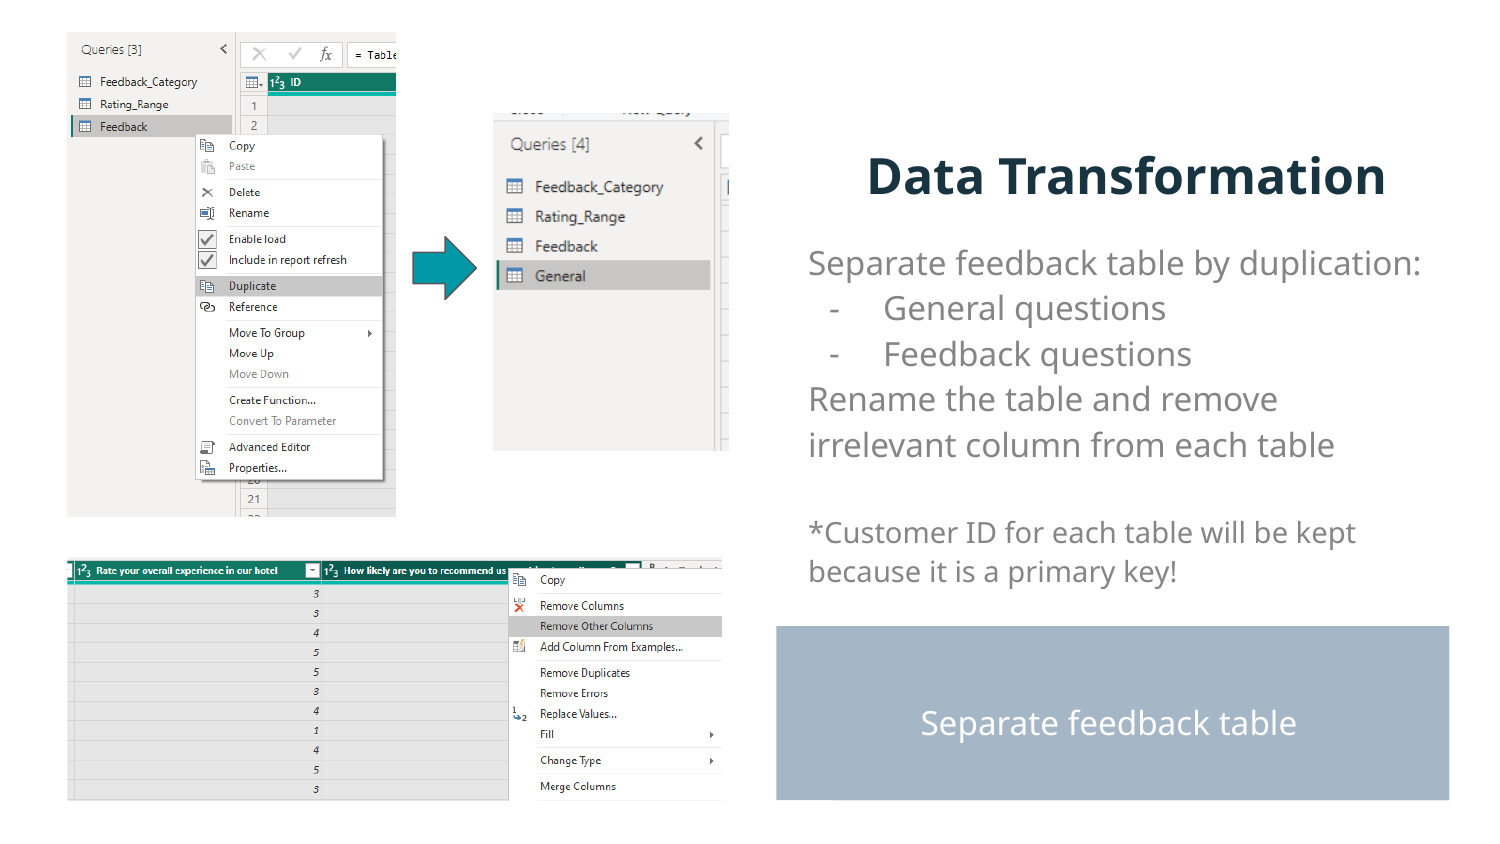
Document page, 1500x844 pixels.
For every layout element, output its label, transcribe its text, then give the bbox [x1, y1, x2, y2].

picture [493, 113, 729, 451]
text_box [776, 626, 1450, 801]
list Separate feedback table [822, 681, 1405, 781]
title Data Transformation [851, 129, 1449, 181]
list Separate feedback table by duplication: General questions Feedback questions Rename the table and remove irrelevant column from each table *Customer ID for each table will be kept because it is a primary key! [793, 181, 1500, 331]
picture [67, 557, 723, 801]
text_box [413, 236, 477, 300]
picture [67, 32, 396, 518]
